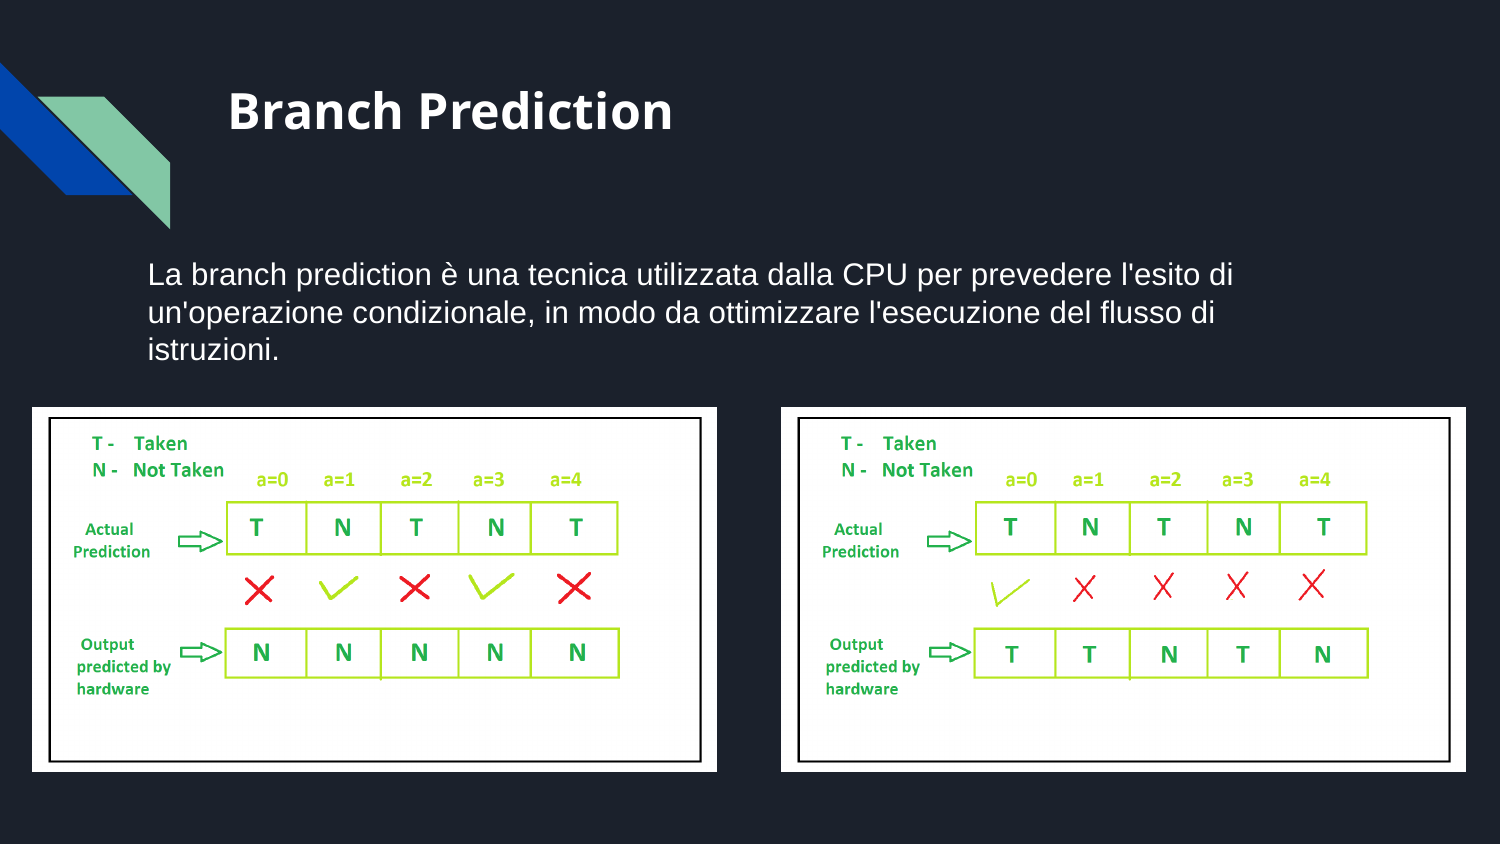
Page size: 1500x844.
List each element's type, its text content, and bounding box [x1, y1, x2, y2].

picture [781, 406, 1466, 772]
picture [32, 406, 717, 772]
title Branch Prediction [212, 64, 1368, 215]
text_box La branch prediction è una tecnica utilizzata dalla CPU per prevedere l'esito di un'operazione condizionale, in modo da ottimizzare l'esecuzione del flusso di istruzioni. [132, 239, 1368, 605]
